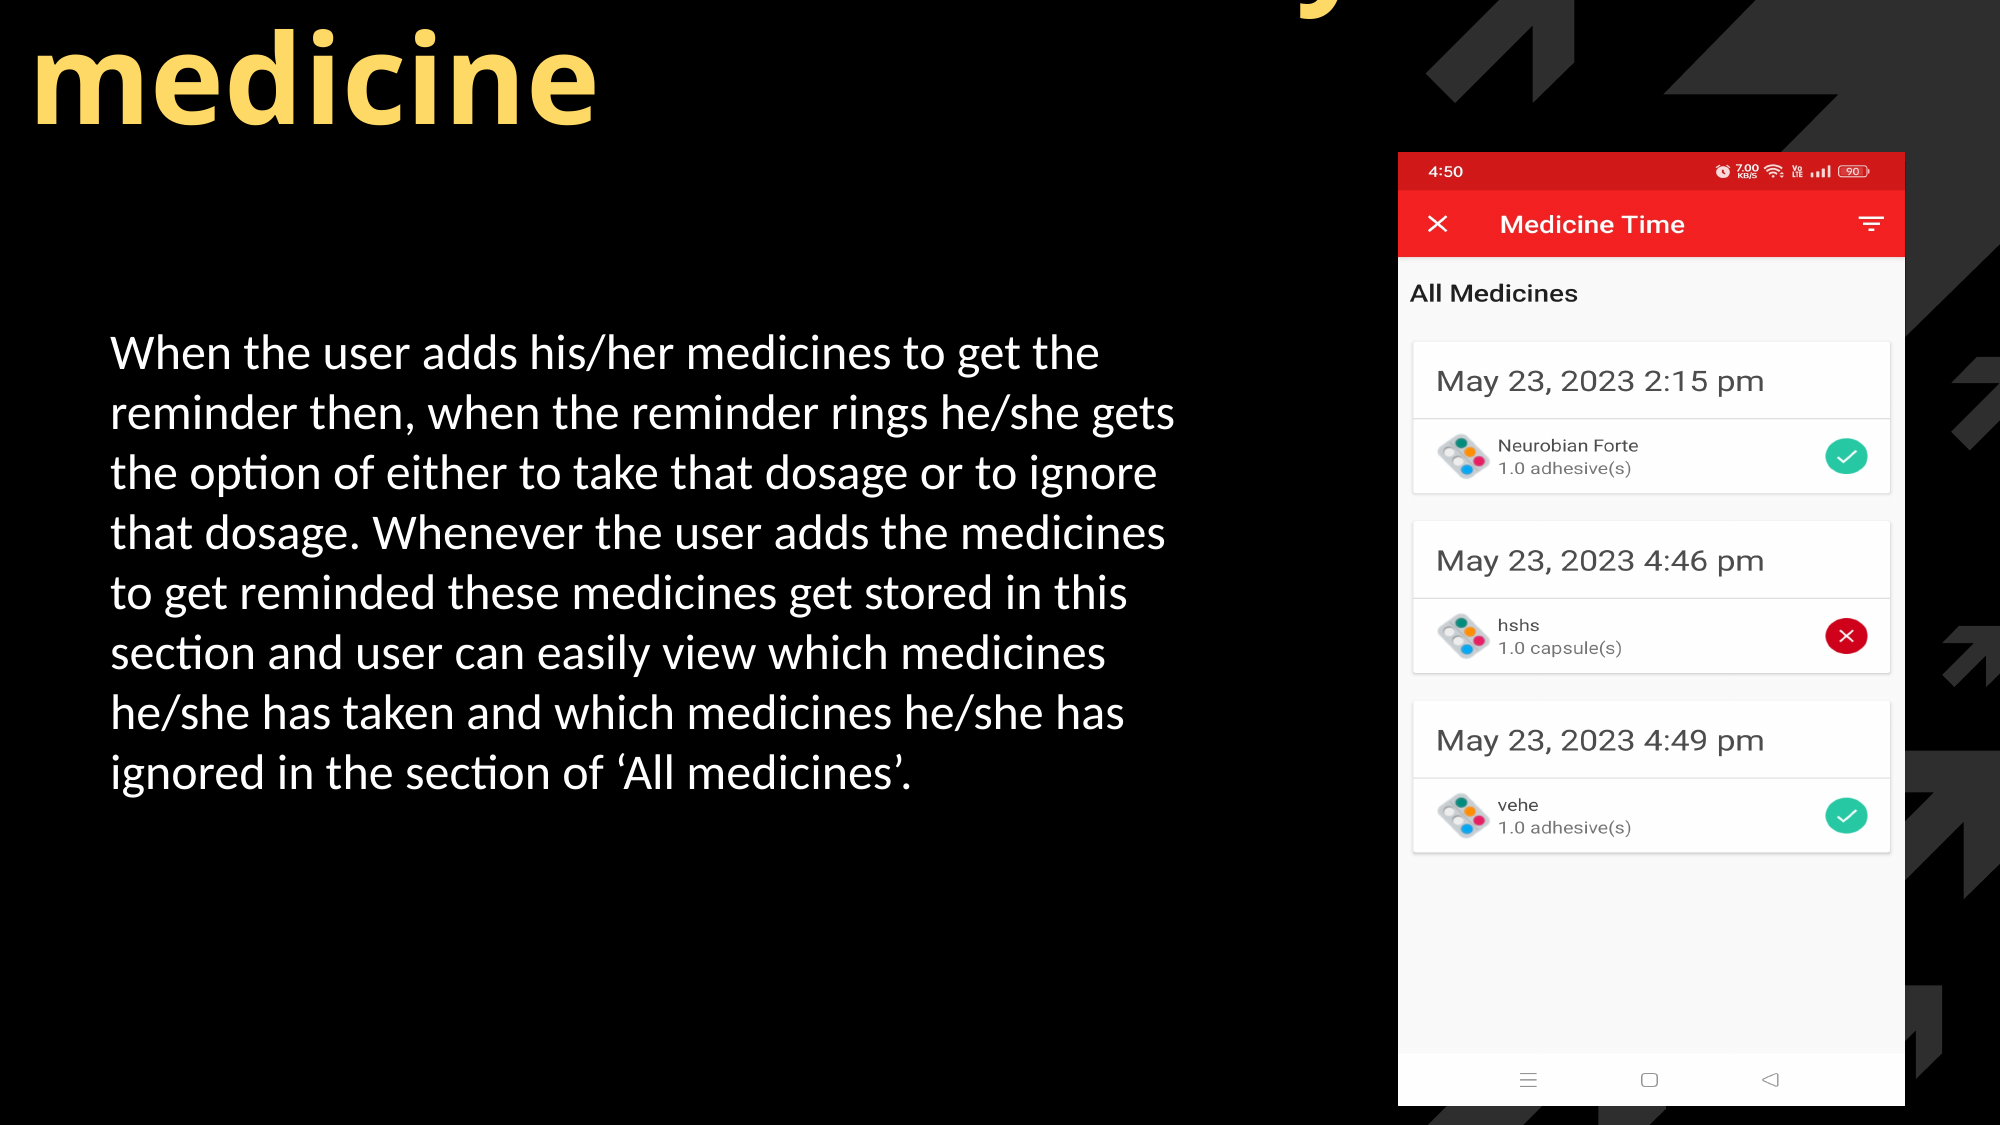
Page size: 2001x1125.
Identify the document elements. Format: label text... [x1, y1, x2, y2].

text_box When the user adds his/her medicines to get the reminder then, when the reminder rings he/she gets the option of either to take that dosage or to ignore that dosage. Whenever the user adds the medicines to get reminded these medicines get stored in this section and user can easily view which medicines he/she has taken and which medicines he/she has ignored in the section of ‘All medicines’. [95, 312, 1208, 808]
title Screenshot of History of all medicine [28, 28, 1859, 152]
picture [1398, 152, 1905, 1106]
